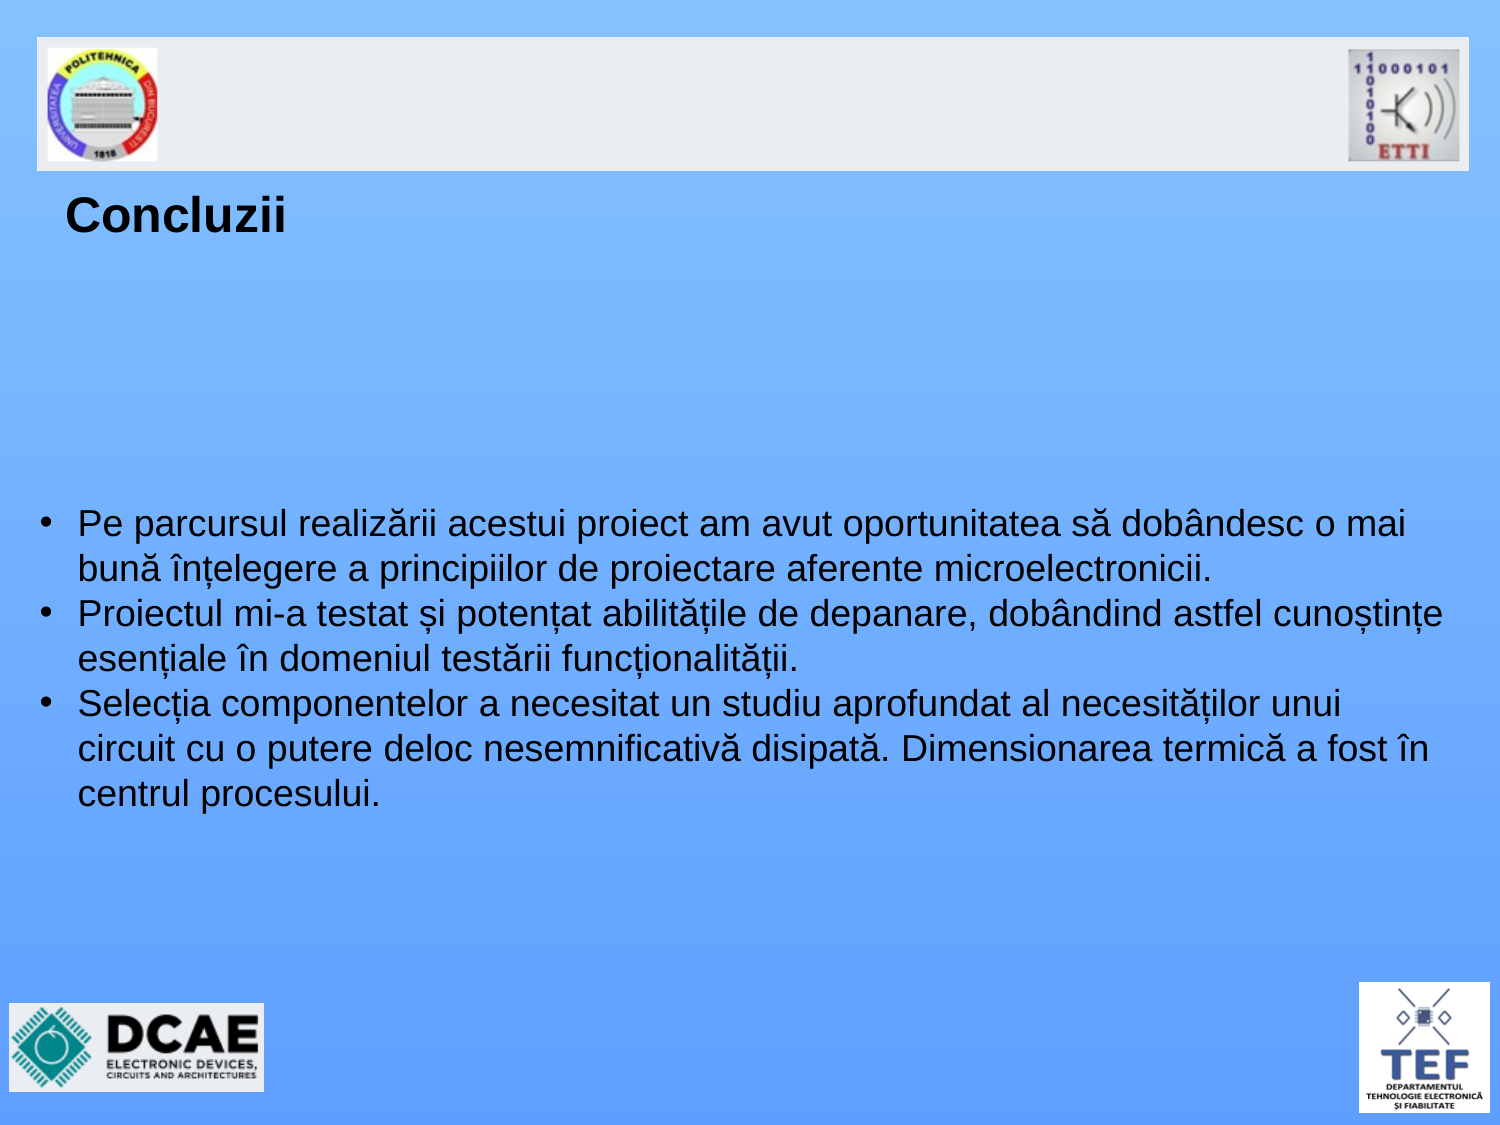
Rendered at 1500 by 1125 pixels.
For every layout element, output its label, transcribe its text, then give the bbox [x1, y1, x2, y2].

picture [1359, 982, 1490, 1113]
picture [9, 1003, 264, 1092]
text_box Pe parcursul realizării acestui proiect am avut oportunitatea să dobândesc o mai bună înțelegere a principiilor de proiectare aferente microelectronicii. Proiectul mi-a testat și potențat abilitățile de depanare, dobândind astfel cunoștințe esențiale în domeniul testării funcționalității. Selecția componentelor a necesitat un studiu aprofundat al necesităților unui circuit cu o putere deloc nesemnificativă disipată. Dimensionarea termică a fost în centrul procesului. [24, 249, 1463, 1063]
title Concluzii [49, 174, 1326, 249]
picture [37, 37, 1469, 171]
